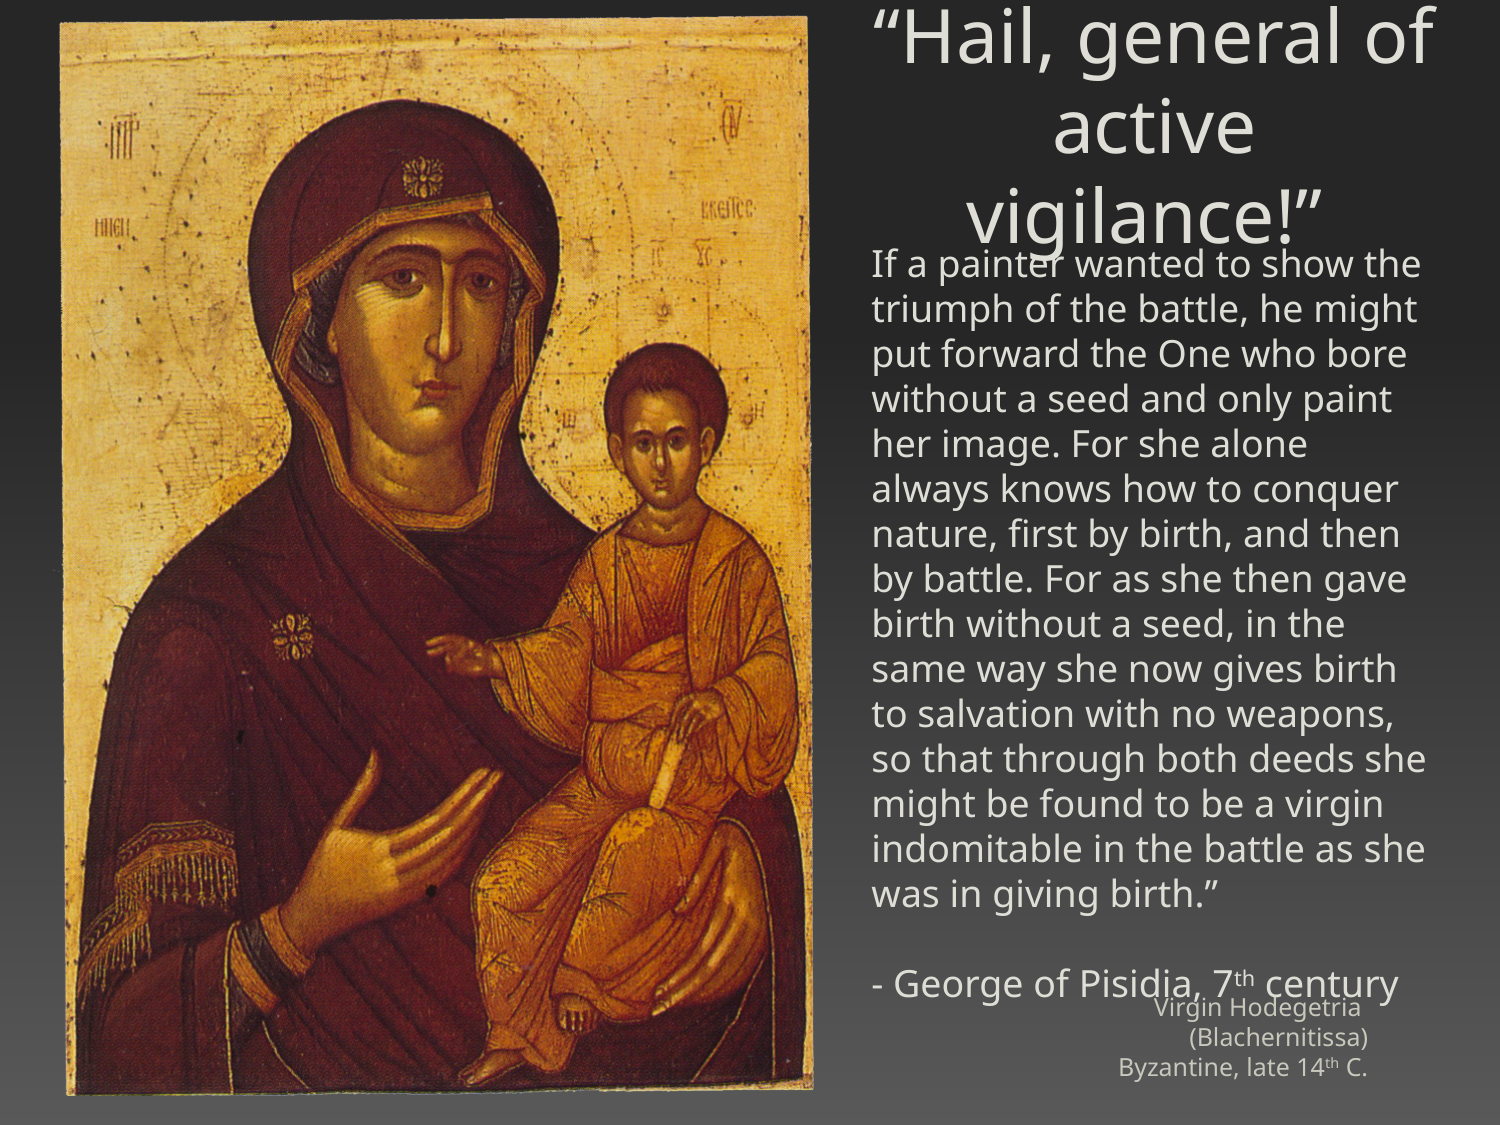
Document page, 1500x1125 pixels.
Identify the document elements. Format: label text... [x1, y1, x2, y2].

text_box “Hail, general of active vigilance!” [850, 13, 1459, 233]
text_box If a painter wanted to show the triumph of the battle, he might put forward the One who bore without a seed and only paint her image. For she alone always knows how to conquer nature, first by birth, and then by battle. For as she then gave birth without a seed, in the same way she now gives birth to salvation with no weapons, so that through both deeds she might be found to be a virgin indomitable in the battle as she was in giving birth.” - George of Pisidia, 7th century [856, 233, 1448, 1013]
title Virgin Hodegetria (Blachernitissa) Byzantine, late 14th C. [920, 1013, 1384, 1096]
picture [51, 14, 815, 1096]
